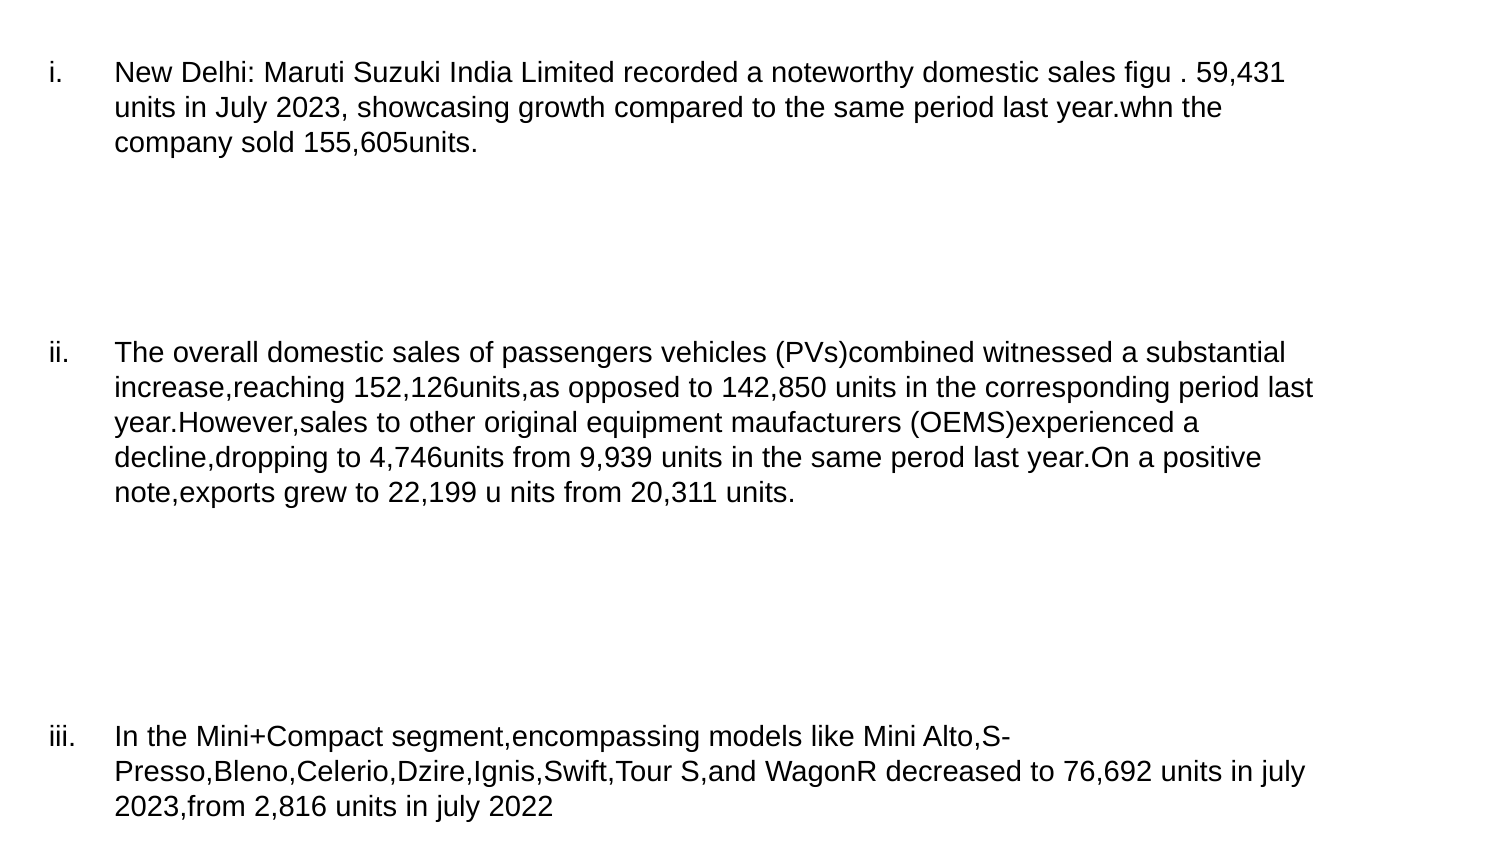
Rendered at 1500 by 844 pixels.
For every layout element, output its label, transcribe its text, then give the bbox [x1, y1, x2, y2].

text_box New Delhi: Maruti Suzuki India Limited recorded a noteworthy domestic sales figu . 59,431 units in July 2023, showcasing growth compared to the same period last year.whn the company sold 155,605units. The overall domestic sales of passengers vehicles (PVs)combined witnessed a substantial increase,reaching 152,126units,as opposed to 142,850 units in the corresponding period last year.However,sales to other original equipment maufacturers (OEMS)experienced a decline,dropping to 4,746units from 9,939 units in the same perod last year.On a positive note,exports grew to 22,199 u nits from 20,311 units. In the Mini+Compact segment,encompassing models like Mini Alto,S-Presso,Bleno,Celerio,Dzire,Ignis,Swift,Tour S,and WagonR decreased to 76,692 units in july 2023,from 2,816 units in july 2022 . . . [34, 45, 1344, 844]
text_box [39, 0, 1427, 240]
